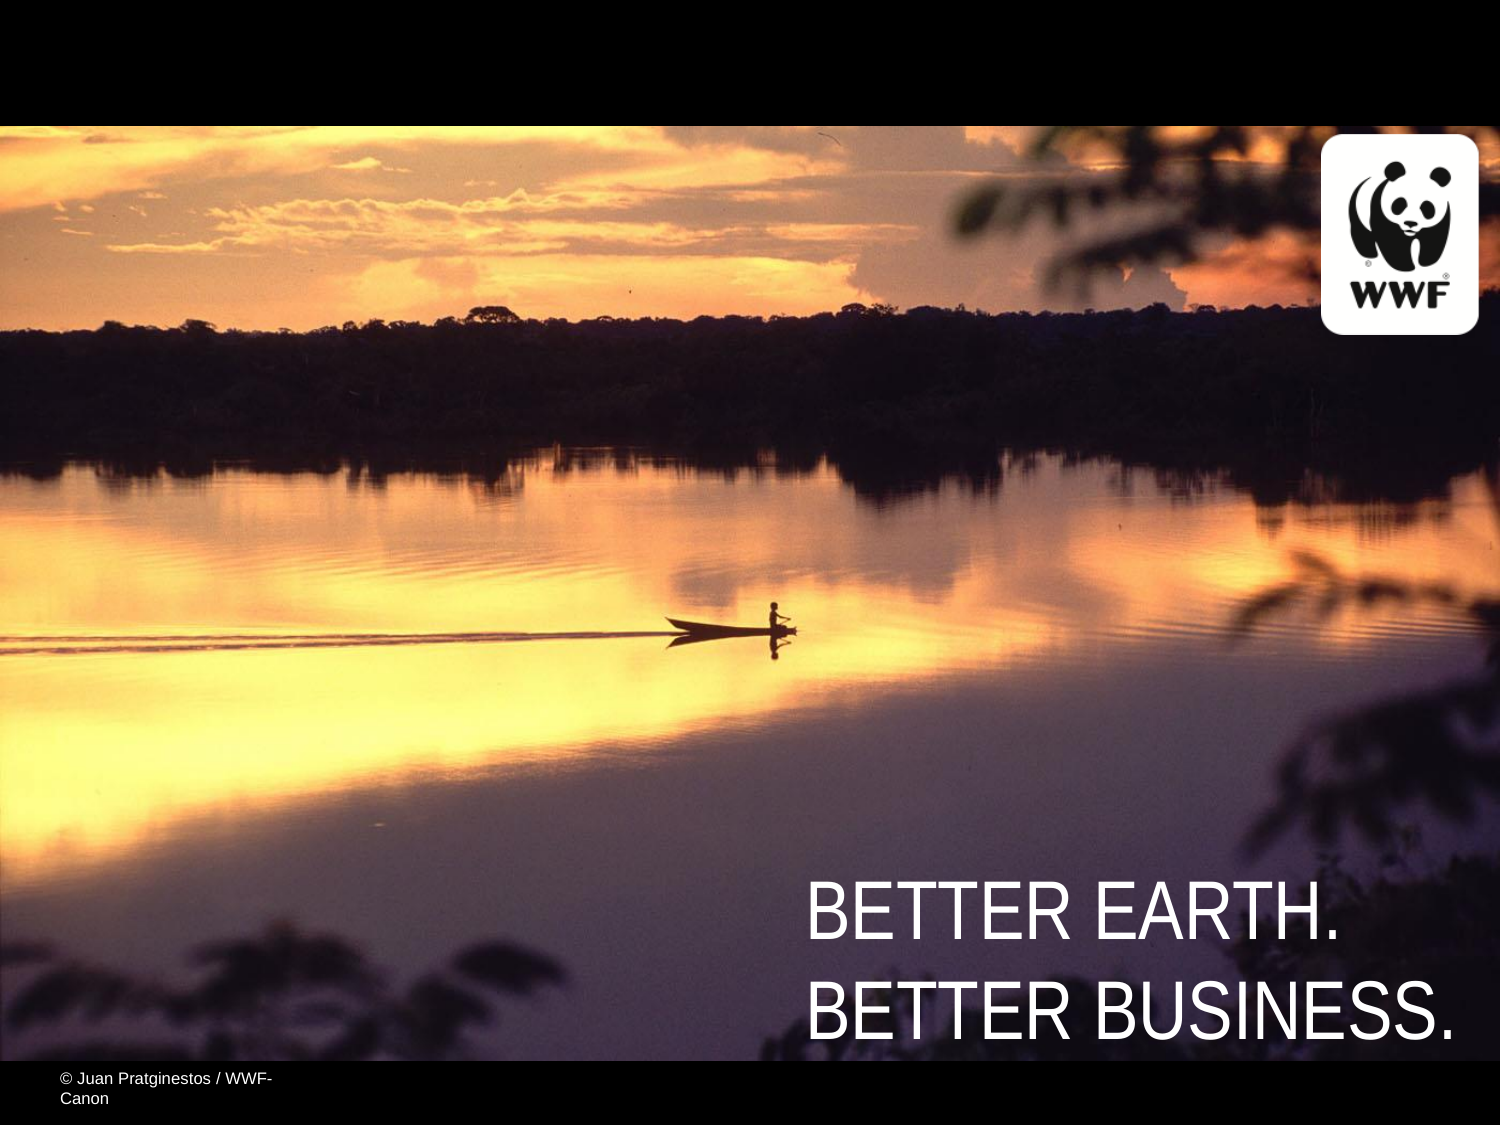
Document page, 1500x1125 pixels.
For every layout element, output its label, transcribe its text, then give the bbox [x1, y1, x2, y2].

picture [0, 126, 1500, 1061]
text_box © Juan Pratginestos / WWF-Canon [45, 1067, 319, 1116]
